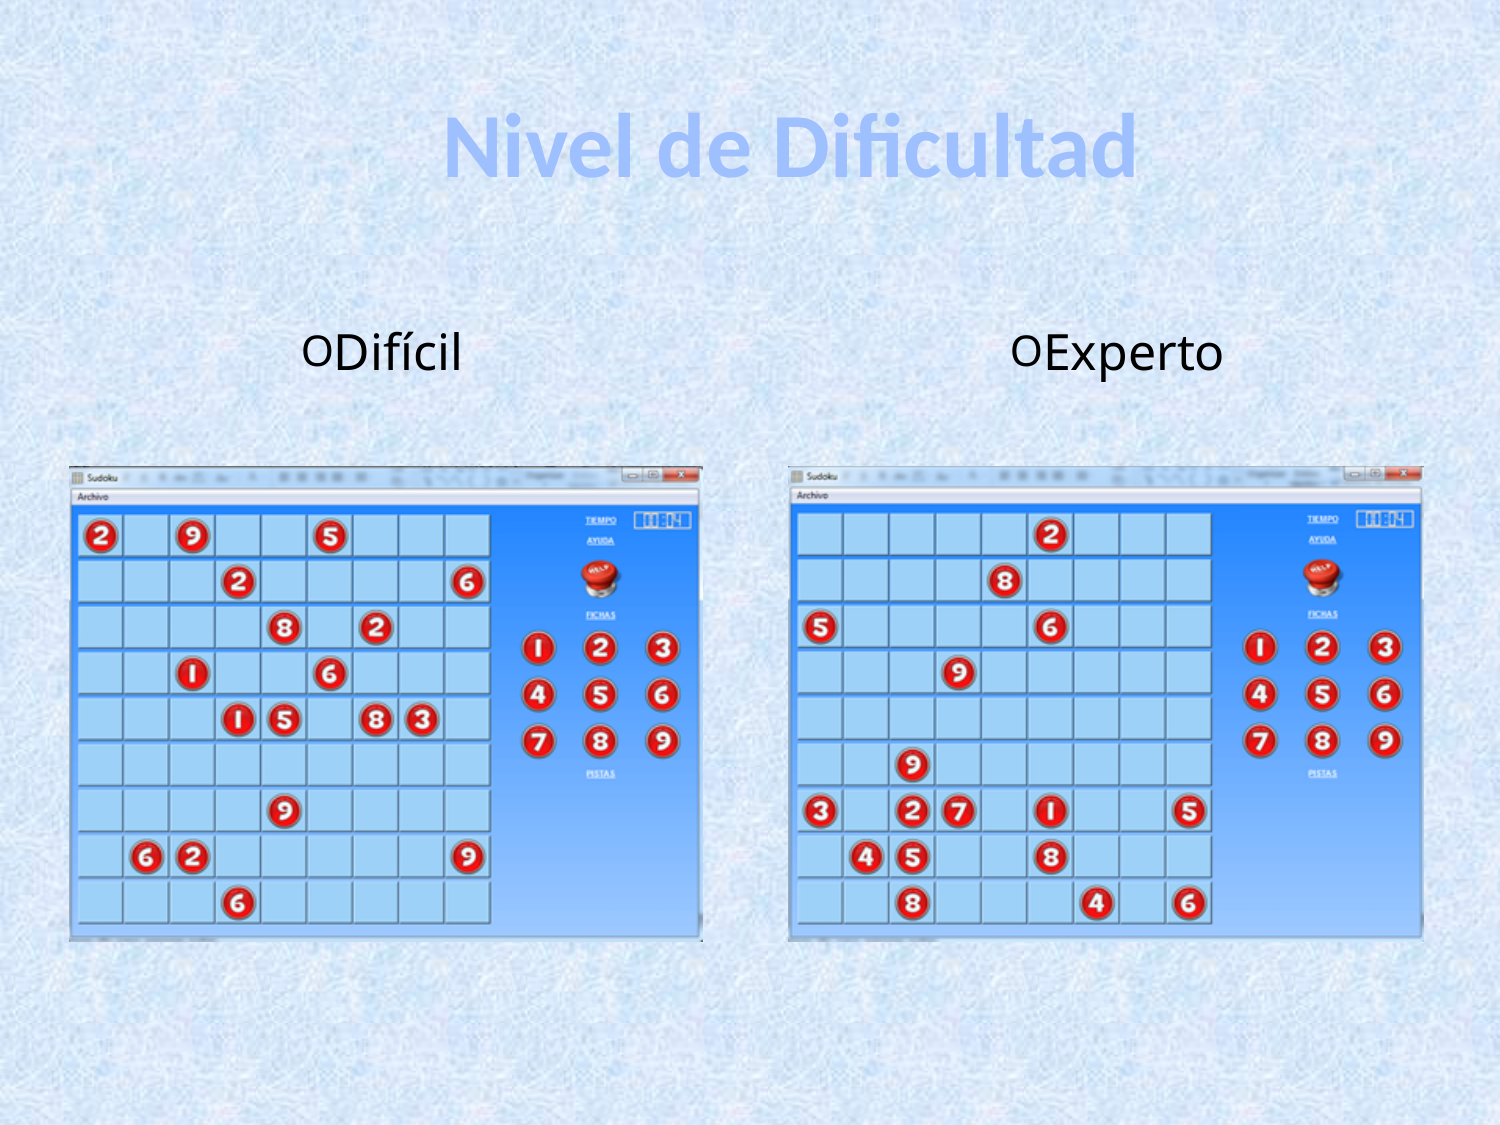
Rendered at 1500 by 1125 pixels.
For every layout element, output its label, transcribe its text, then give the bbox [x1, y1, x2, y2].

text_box Experto [995, 312, 1240, 388]
text_box Nivel de Dificultad [371, 78, 1211, 204]
text_box Difícil [286, 312, 479, 388]
picture [0, 0, 1500, 1125]
